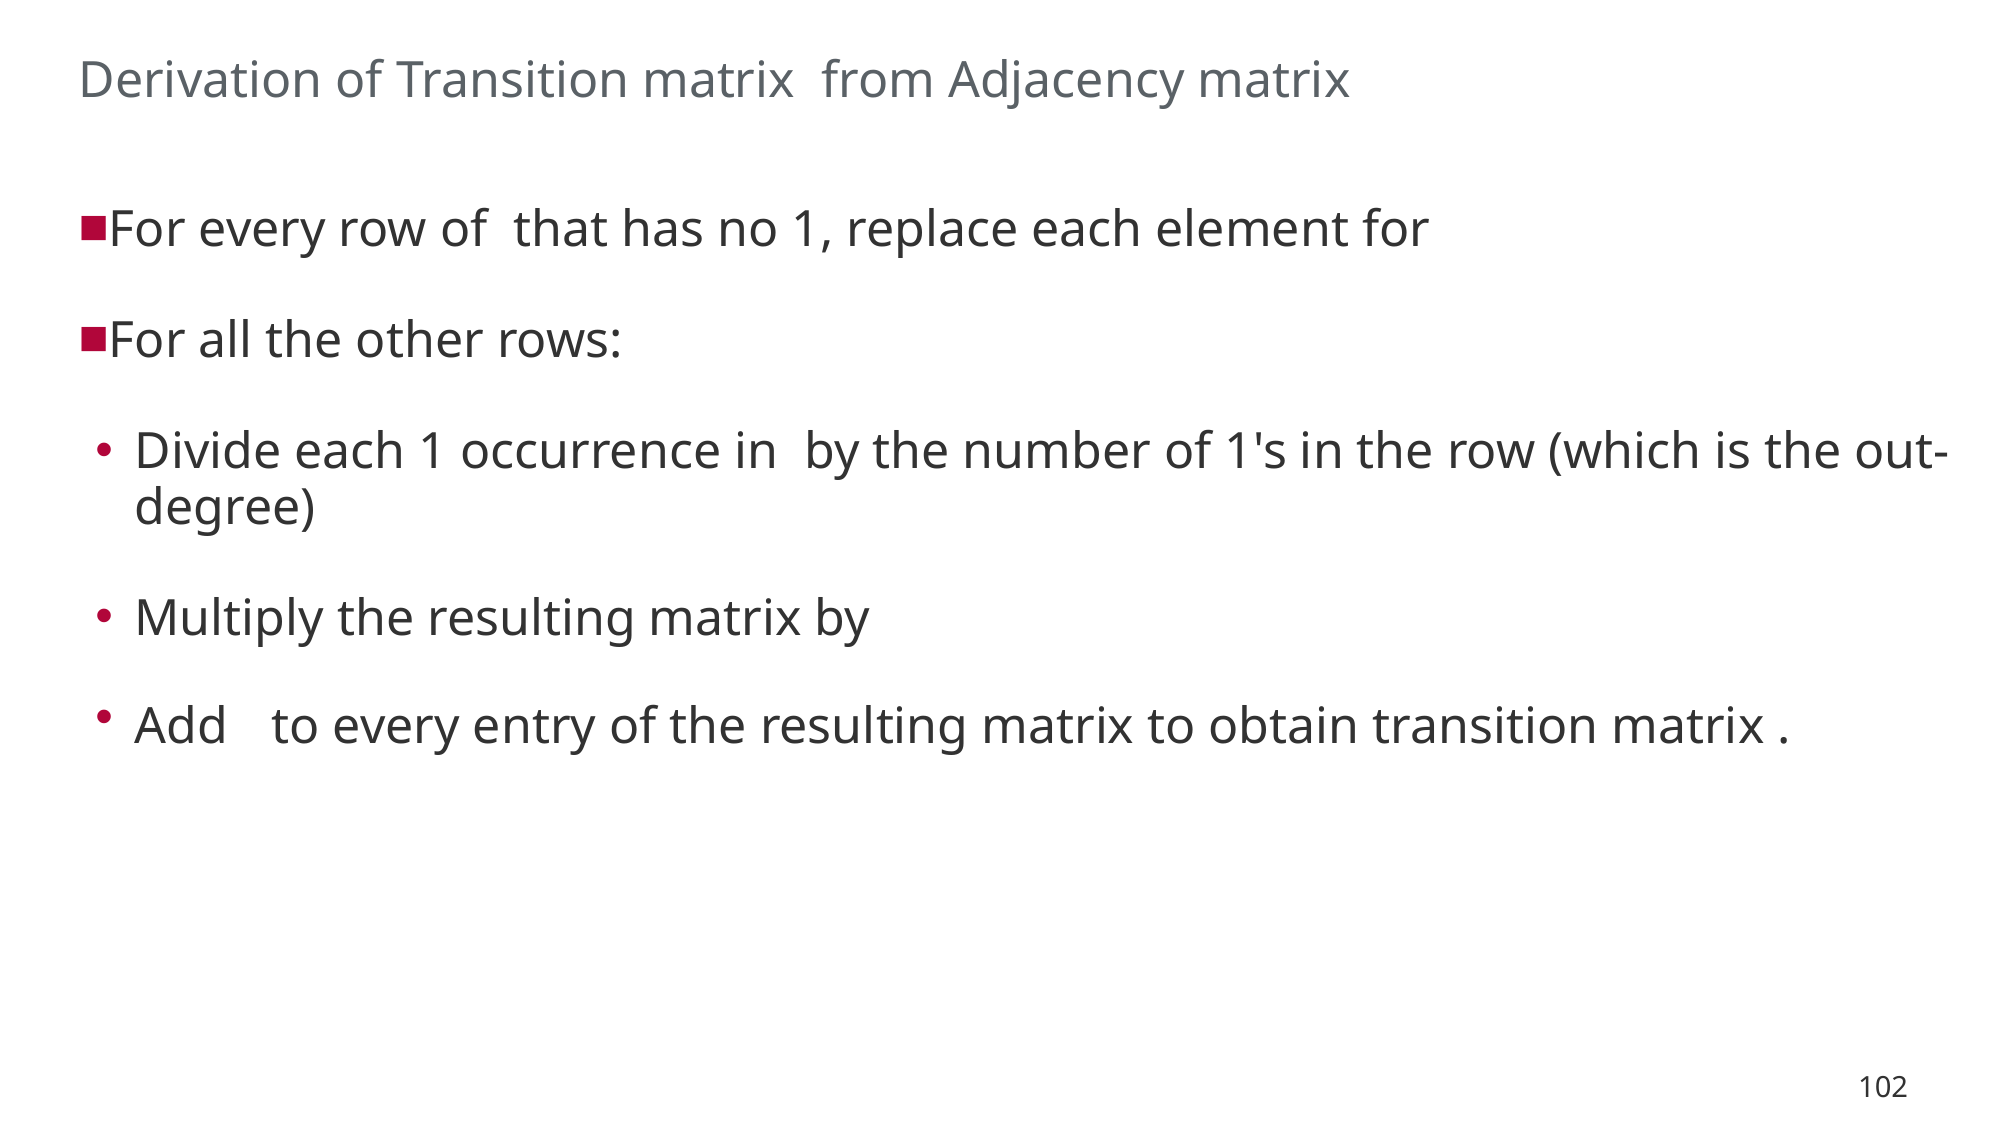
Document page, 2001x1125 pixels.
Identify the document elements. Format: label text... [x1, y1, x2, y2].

slide_number 102 [1840, 1070, 1961, 1109]
